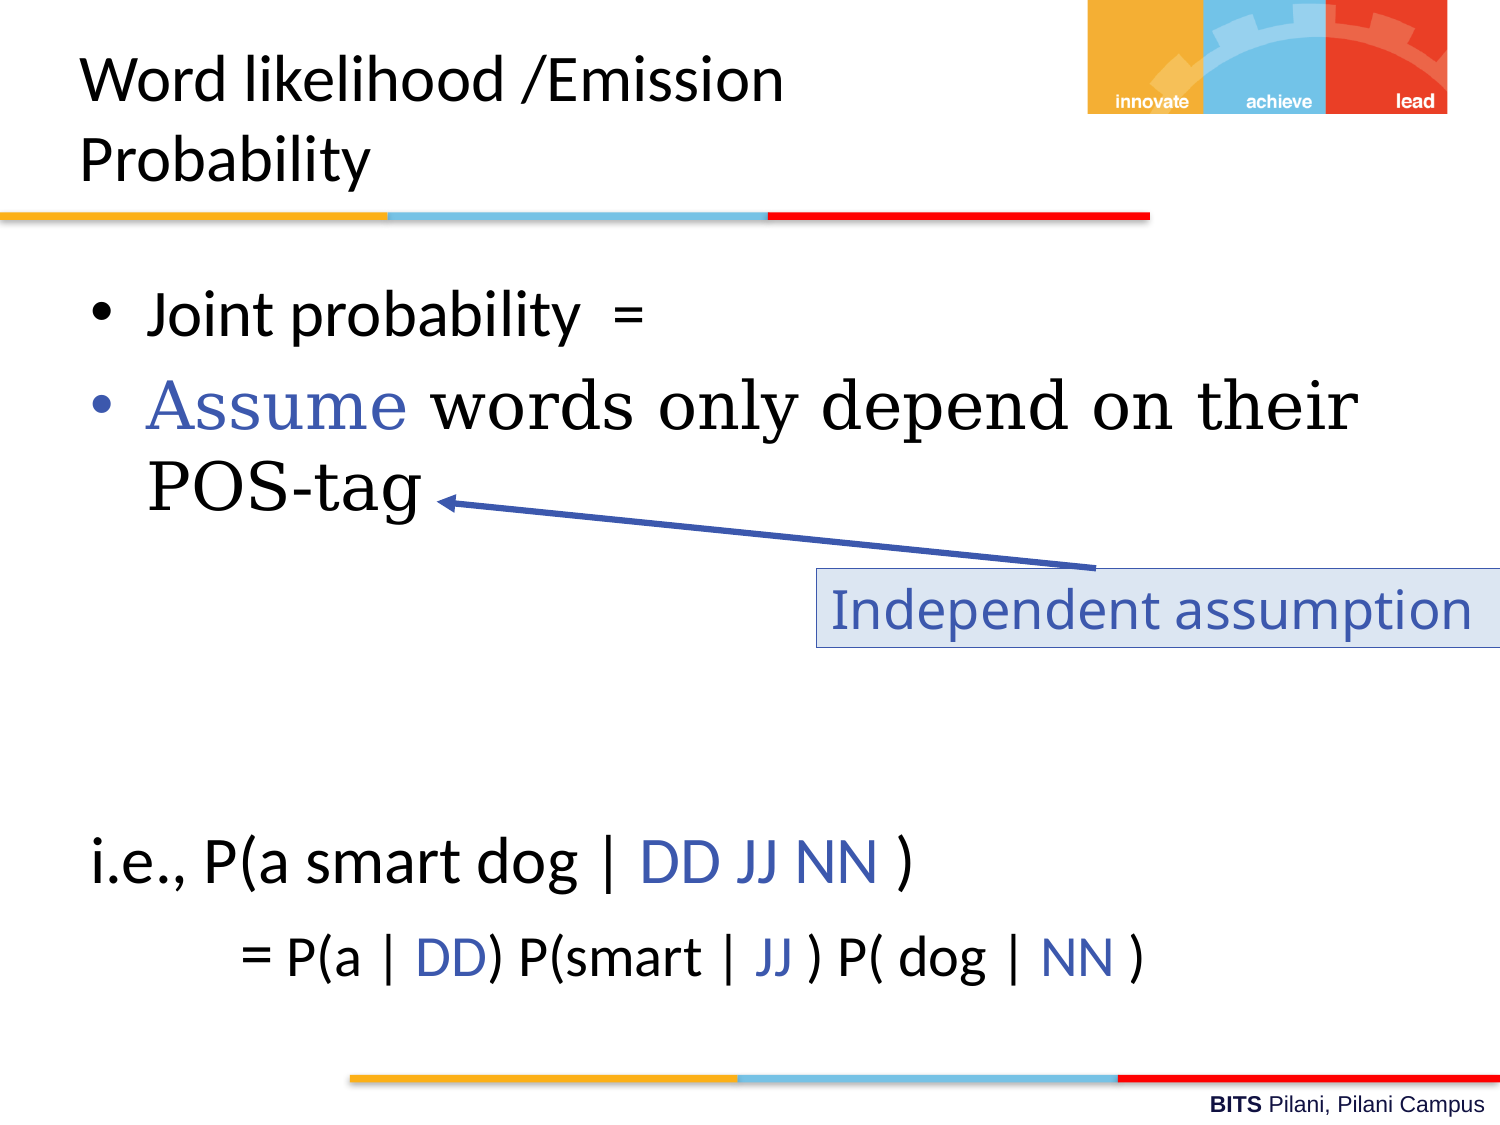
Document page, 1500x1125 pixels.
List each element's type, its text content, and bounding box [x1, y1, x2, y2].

text_box Independent assumption [816, 568, 1500, 648]
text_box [436, 501, 1097, 569]
picture [1087, 0, 1448, 114]
title Word likelihood /Emission Probability [64, 45, 1069, 185]
